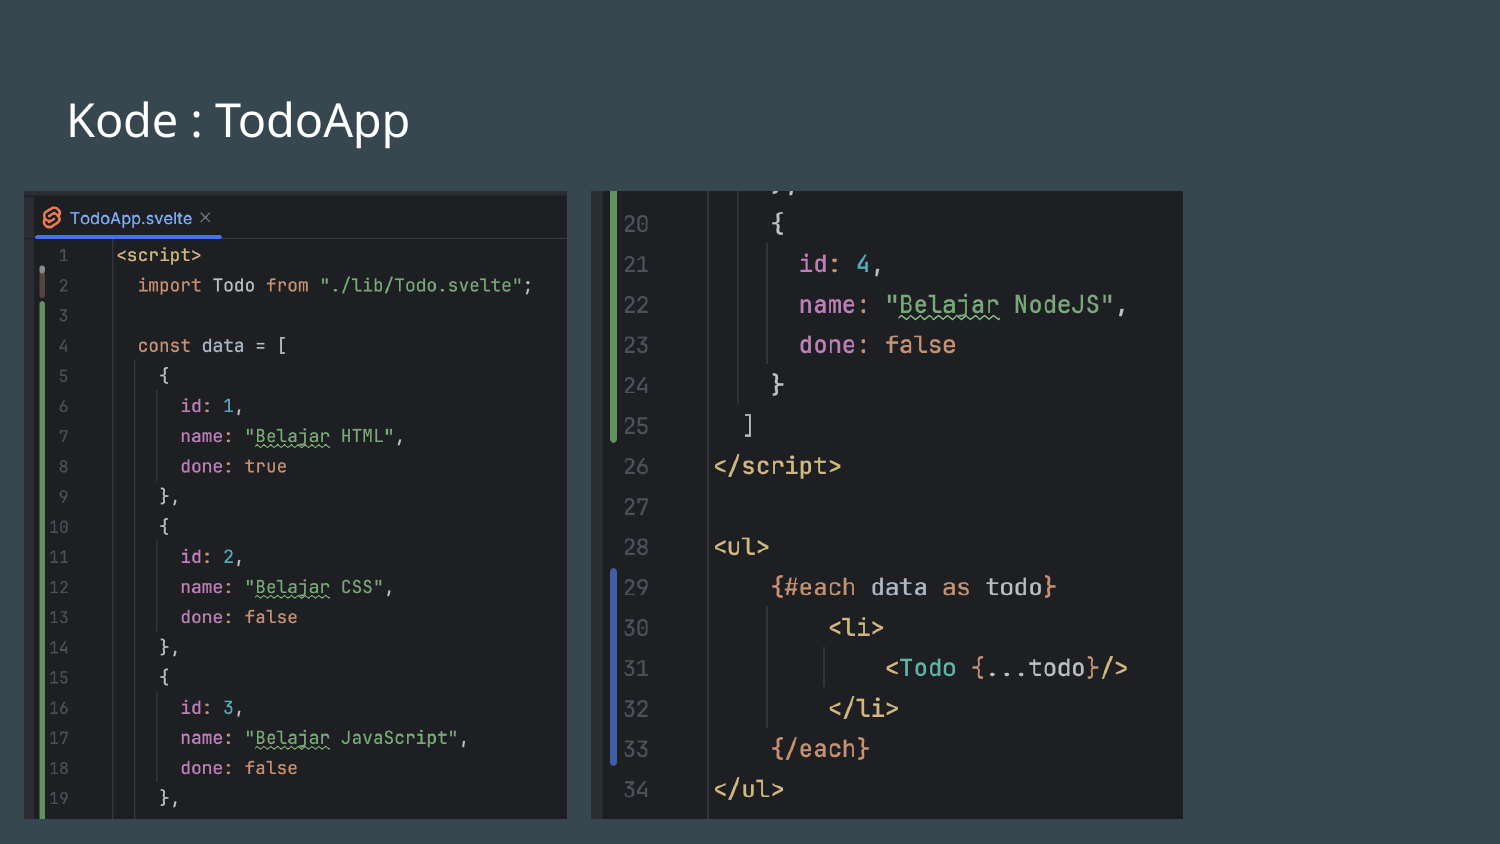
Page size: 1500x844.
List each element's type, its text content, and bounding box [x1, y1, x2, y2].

picture [591, 191, 1183, 819]
picture [24, 191, 568, 819]
title Kode : TodoApp [51, 72, 1449, 167]
